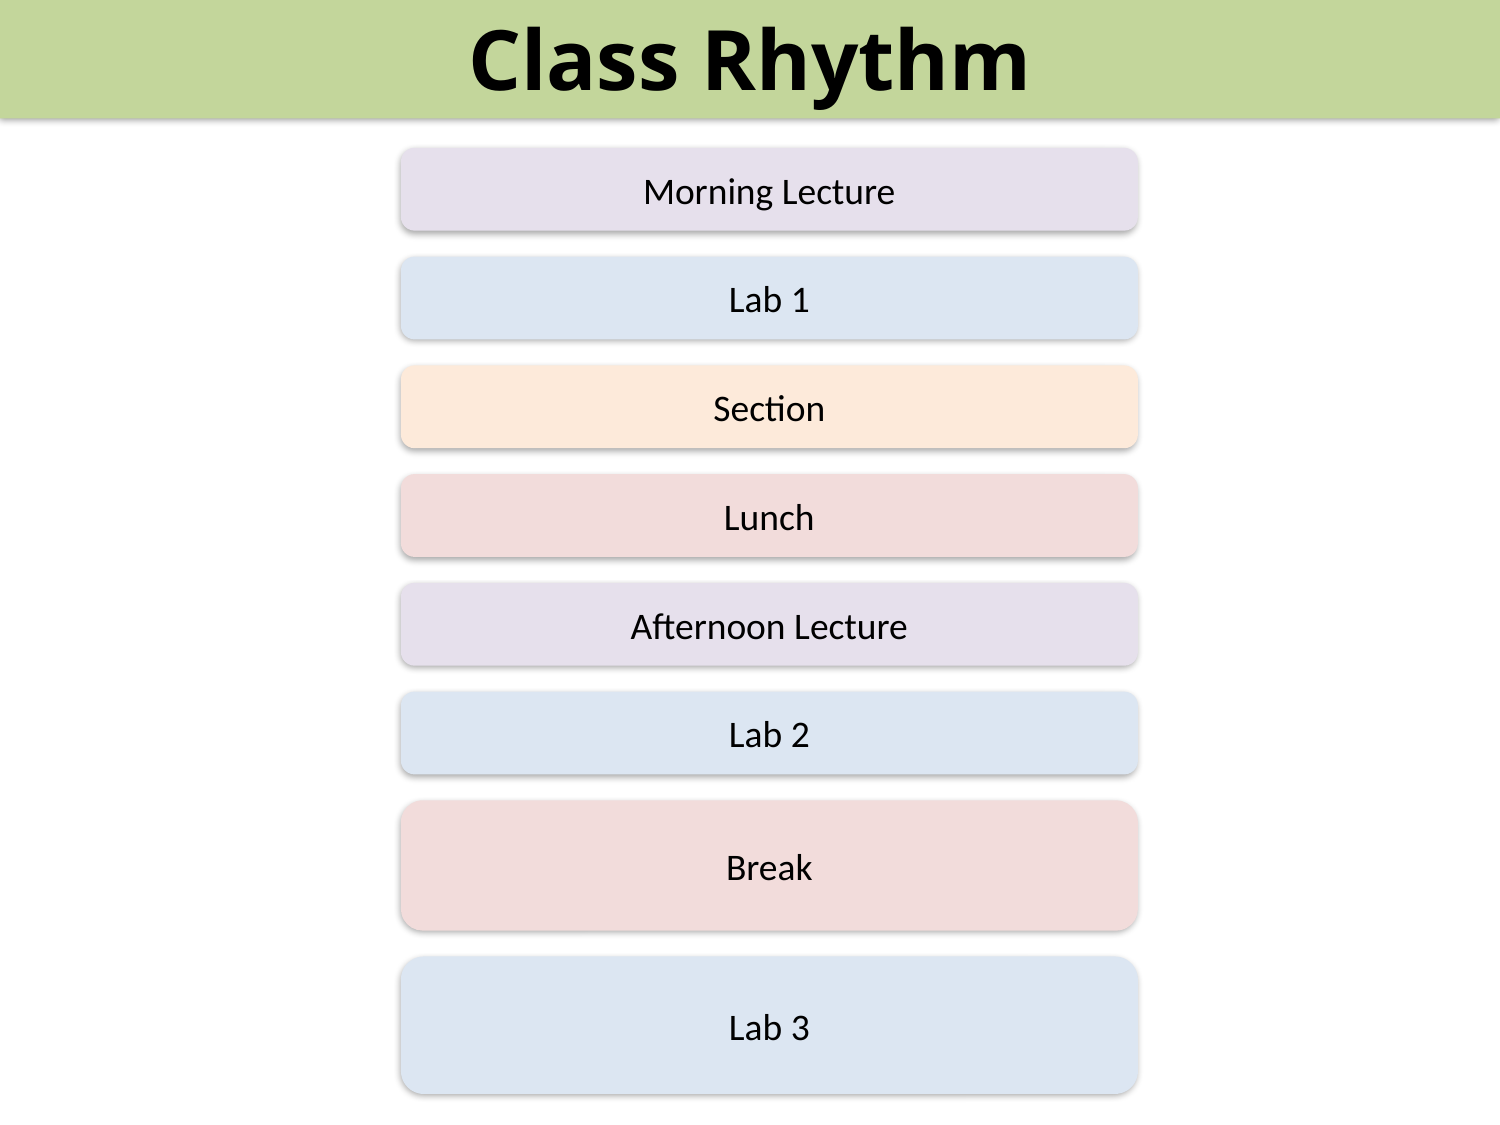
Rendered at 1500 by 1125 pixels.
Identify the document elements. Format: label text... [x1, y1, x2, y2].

text_box Lab 3 [400, 955, 1139, 1095]
text_box Lunch [400, 473, 1139, 558]
text_box Section [400, 364, 1139, 449]
text_box Lab 1 [400, 255, 1139, 341]
text_box Afternoon Lecture [400, 582, 1139, 667]
text_box Morning Lecture [400, 146, 1139, 232]
text_box Class Rhythm [0, 0, 1500, 122]
text_box Break [400, 799, 1139, 932]
text_box Lab 2 [400, 690, 1139, 776]
